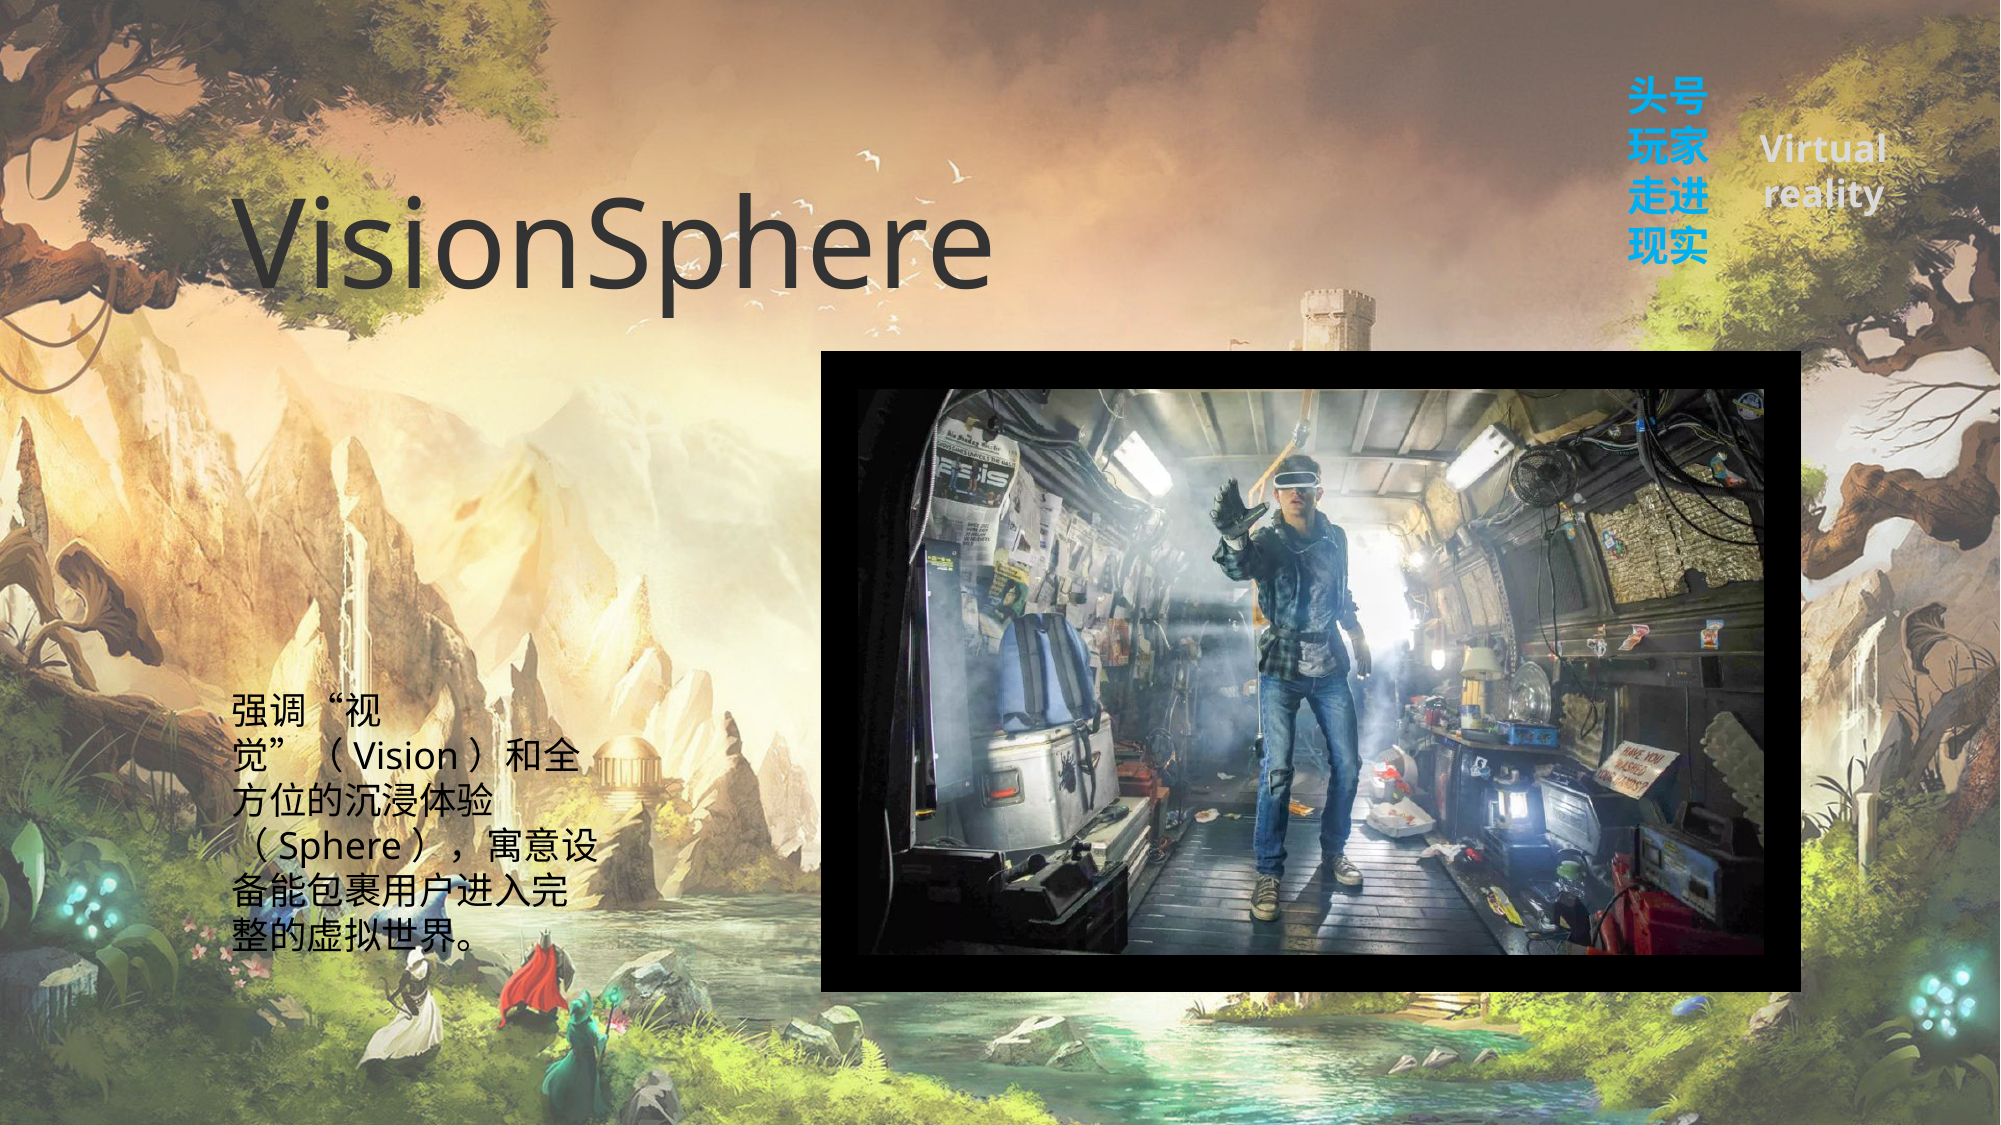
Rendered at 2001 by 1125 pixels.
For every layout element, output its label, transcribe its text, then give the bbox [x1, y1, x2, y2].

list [857, 388, 1764, 955]
text_box VisionSphere [217, 125, 1123, 375]
text_box 强调“视觉”（Vision）和全方位的沉浸体验（Sphere），寓意设备能包裹用户进入完整的虚拟世界。 [217, 679, 621, 964]
text_box 头号玩家走进现实 [1592, 31, 1746, 308]
text_box Virtual reality [1720, 87, 1927, 252]
